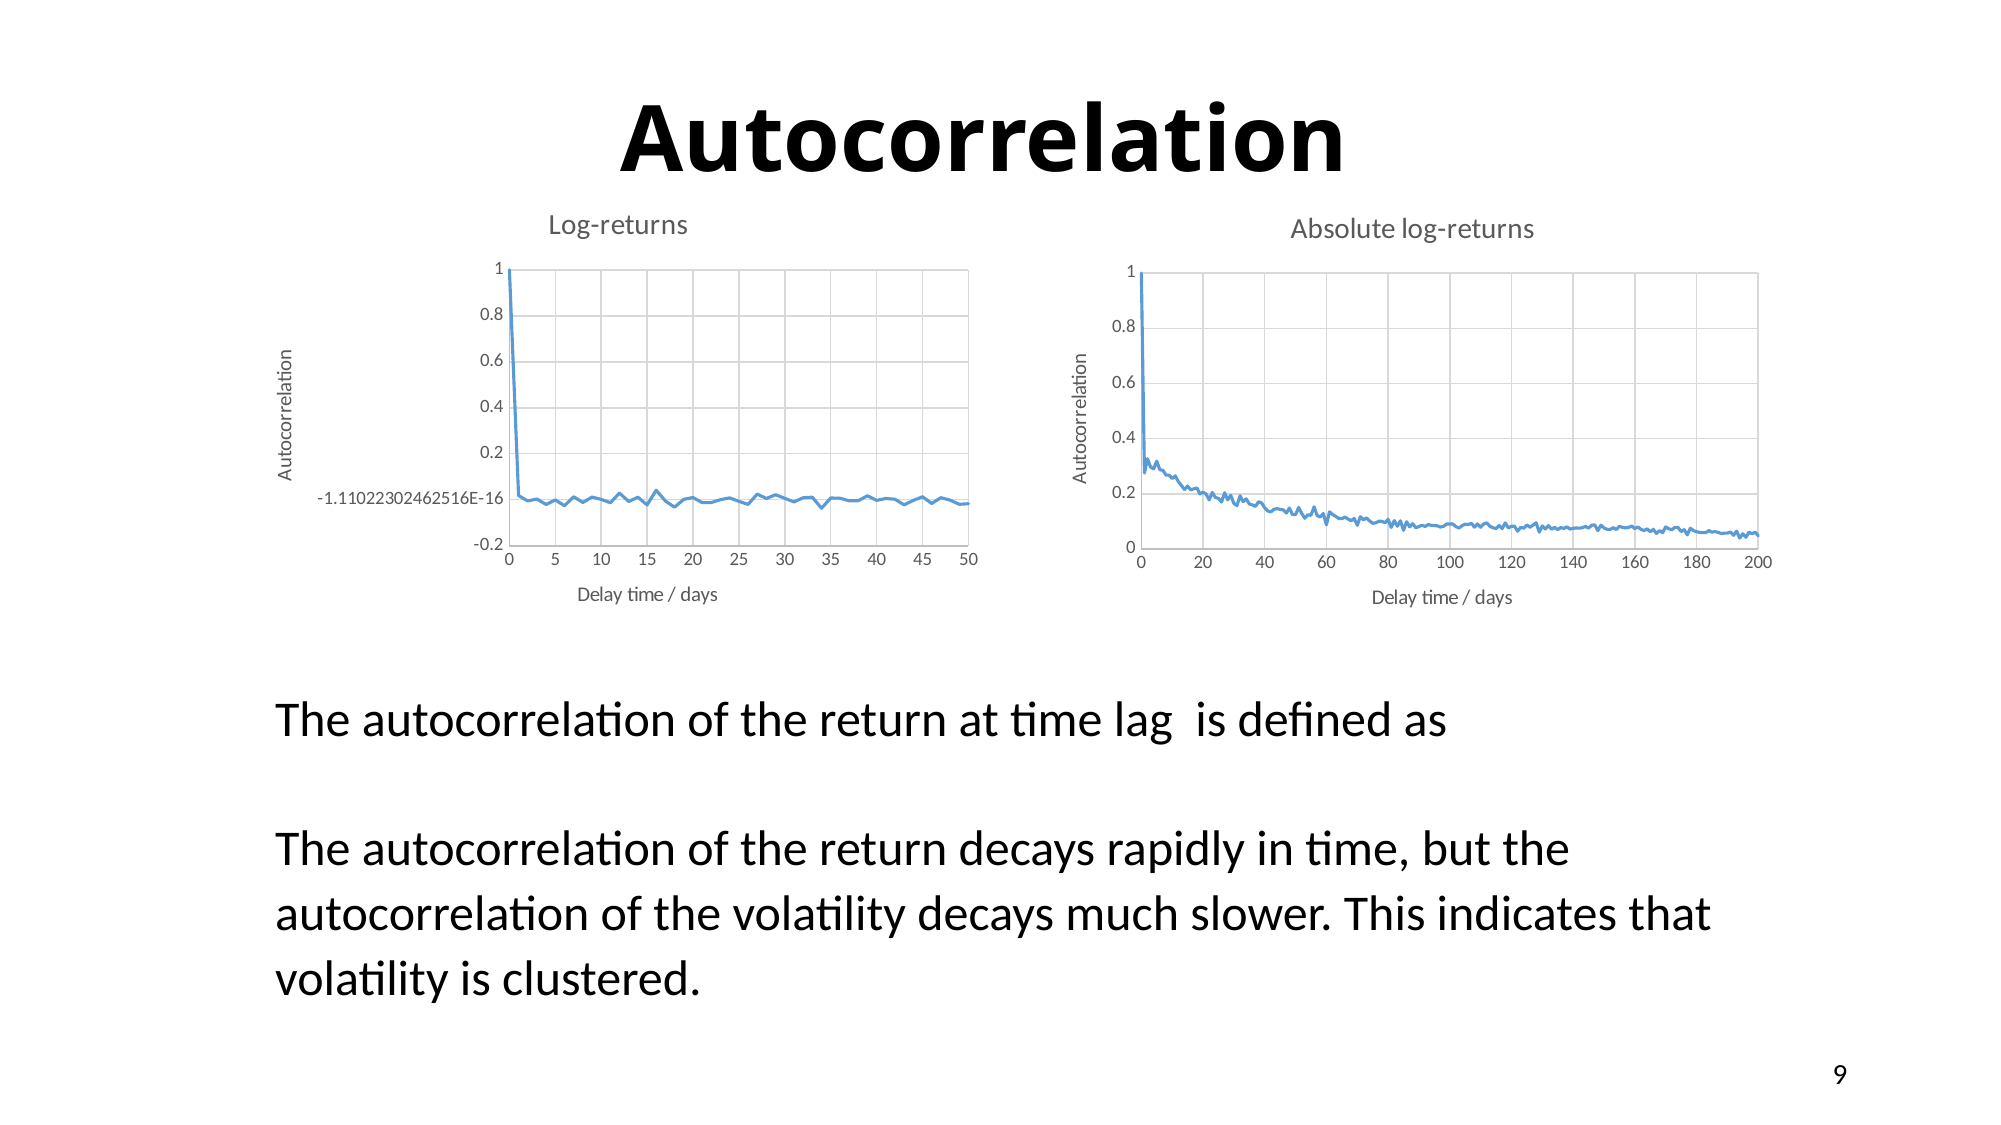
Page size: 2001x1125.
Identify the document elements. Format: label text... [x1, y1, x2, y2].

chart [1037, 190, 1788, 641]
title Autocorrelation [234, 82, 1735, 199]
slide_number 9 [1412, 1042, 1863, 1103]
chart [242, 187, 993, 638]
